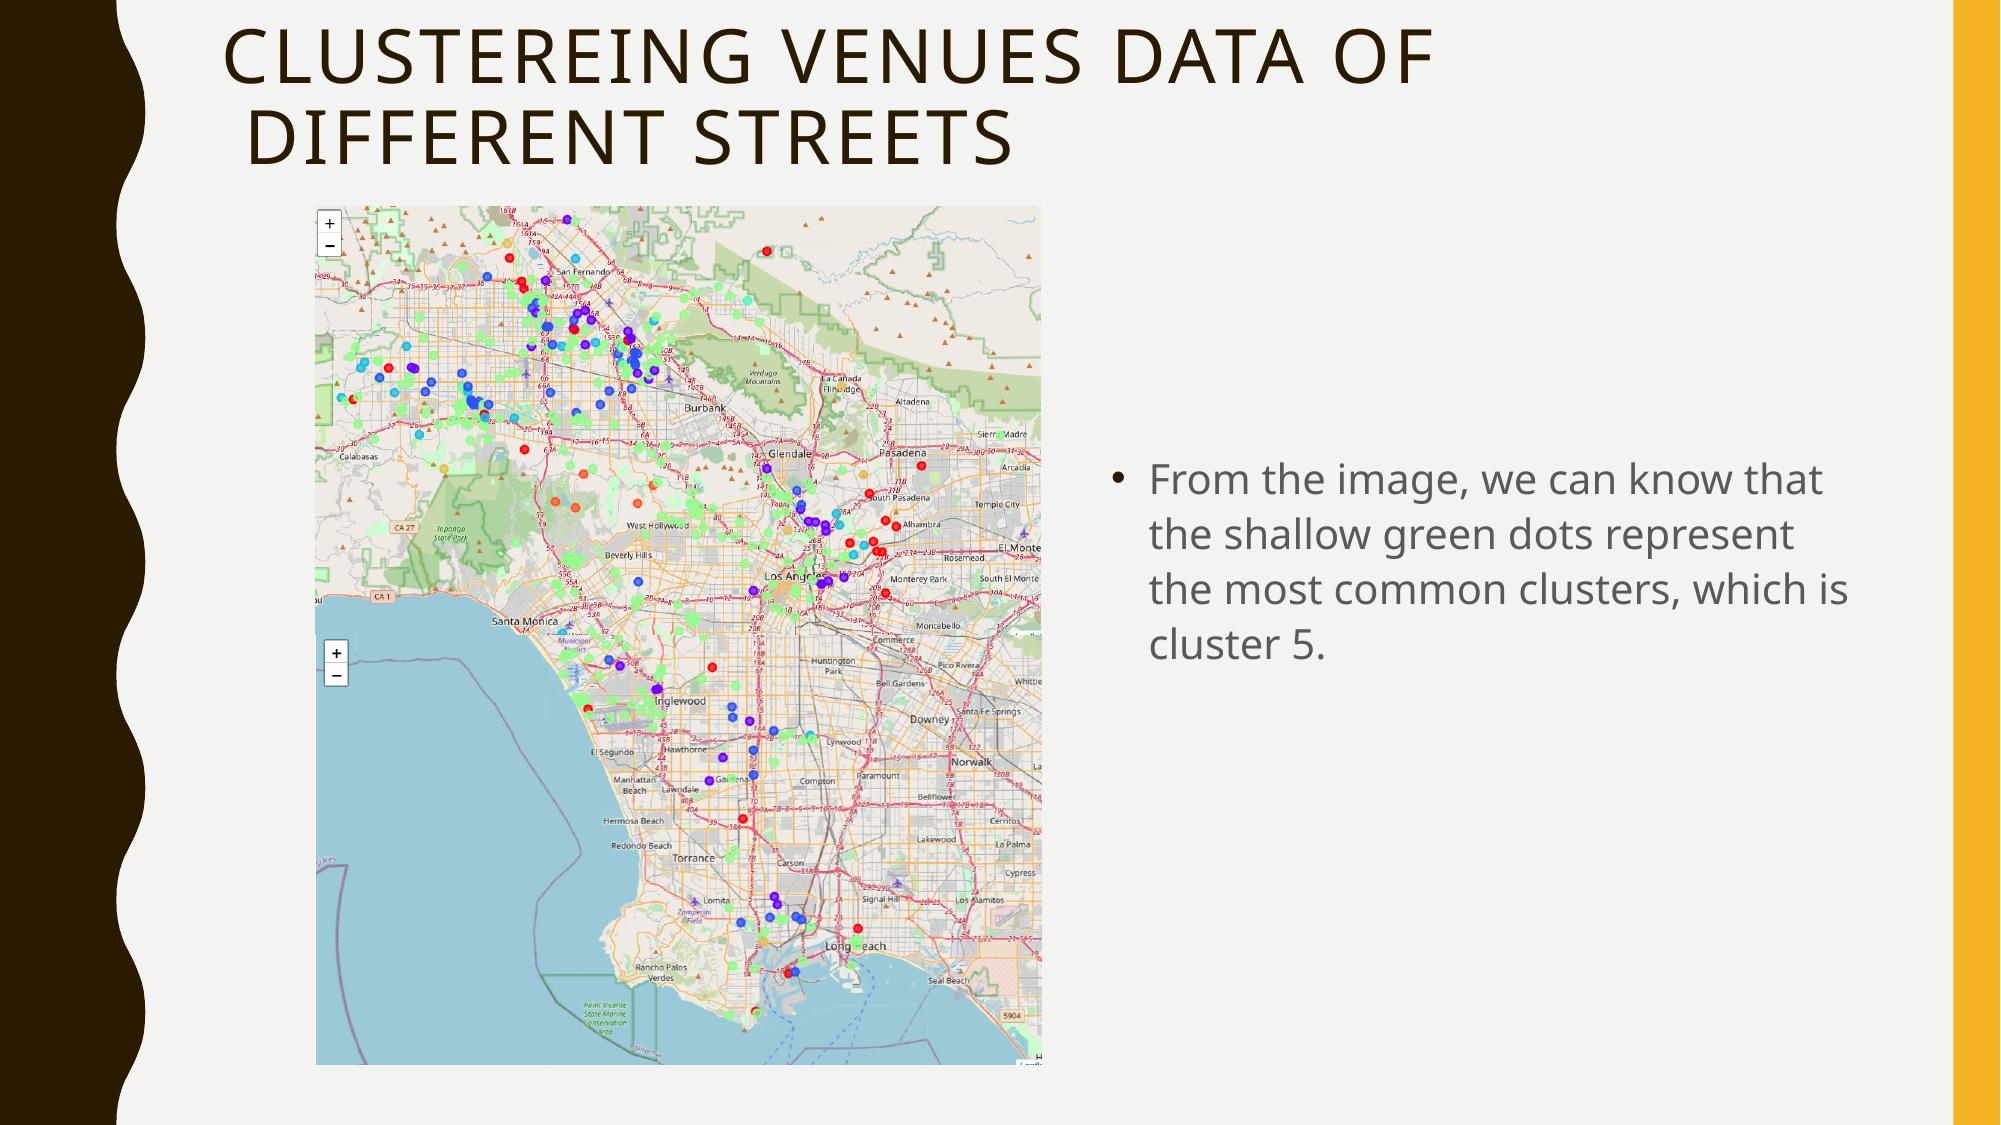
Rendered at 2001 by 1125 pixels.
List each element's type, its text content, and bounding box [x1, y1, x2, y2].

picture [315, 206, 1042, 1065]
title Clustereing venues data of different streets [206, 10, 1877, 256]
list From the image, we can know that the shallow green dots represent the most common clusters, which is cluster 5. [1096, 440, 1875, 965]
